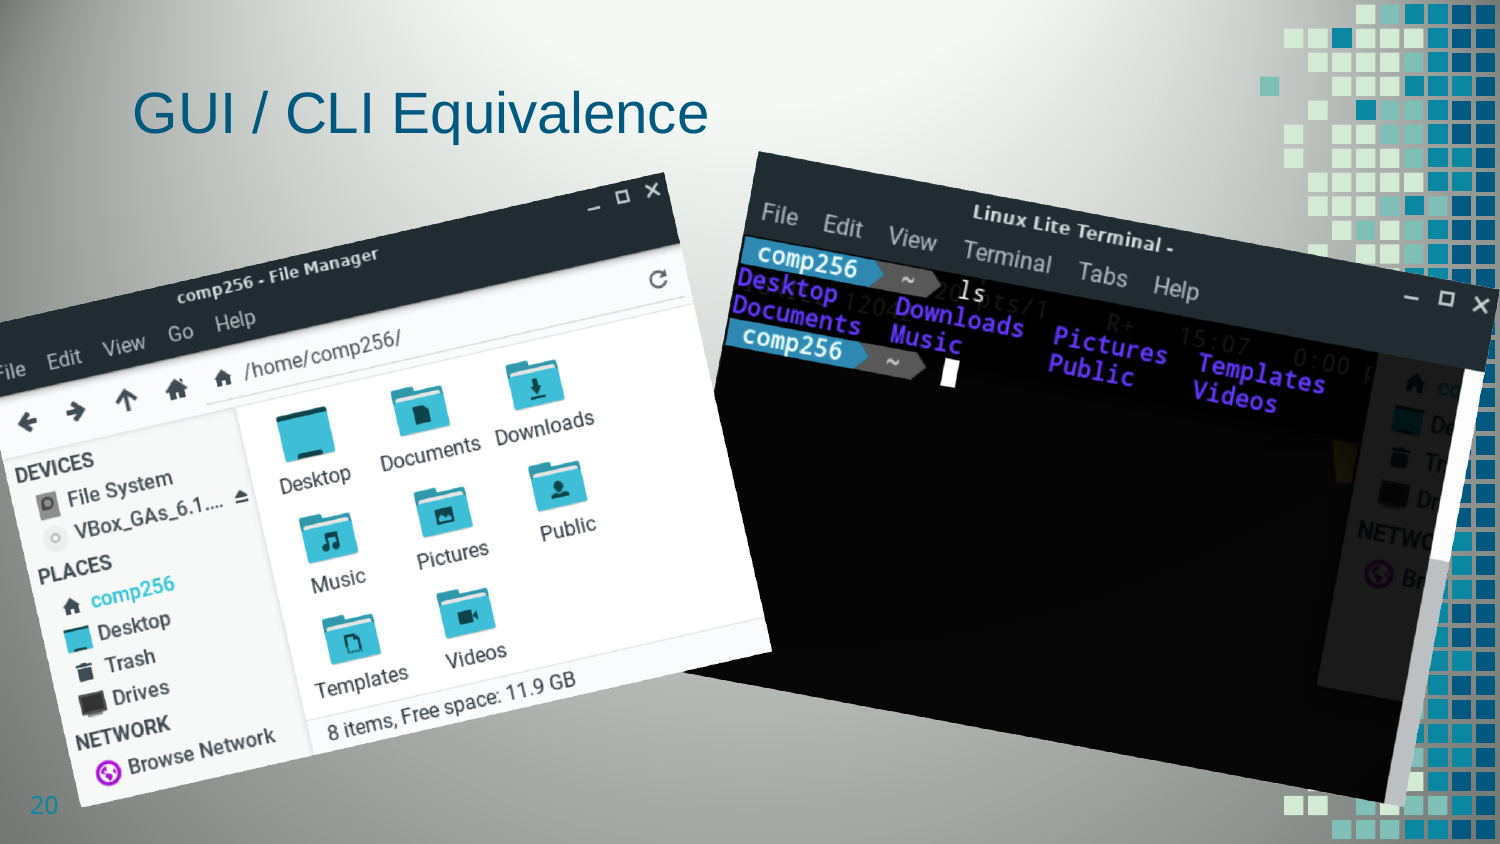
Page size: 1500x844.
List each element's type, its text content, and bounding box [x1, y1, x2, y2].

slide_number 20 [15, 774, 105, 839]
title GUI / CLI Equivalence [117, 19, 1227, 160]
picture [0, 0, 1500, 844]
